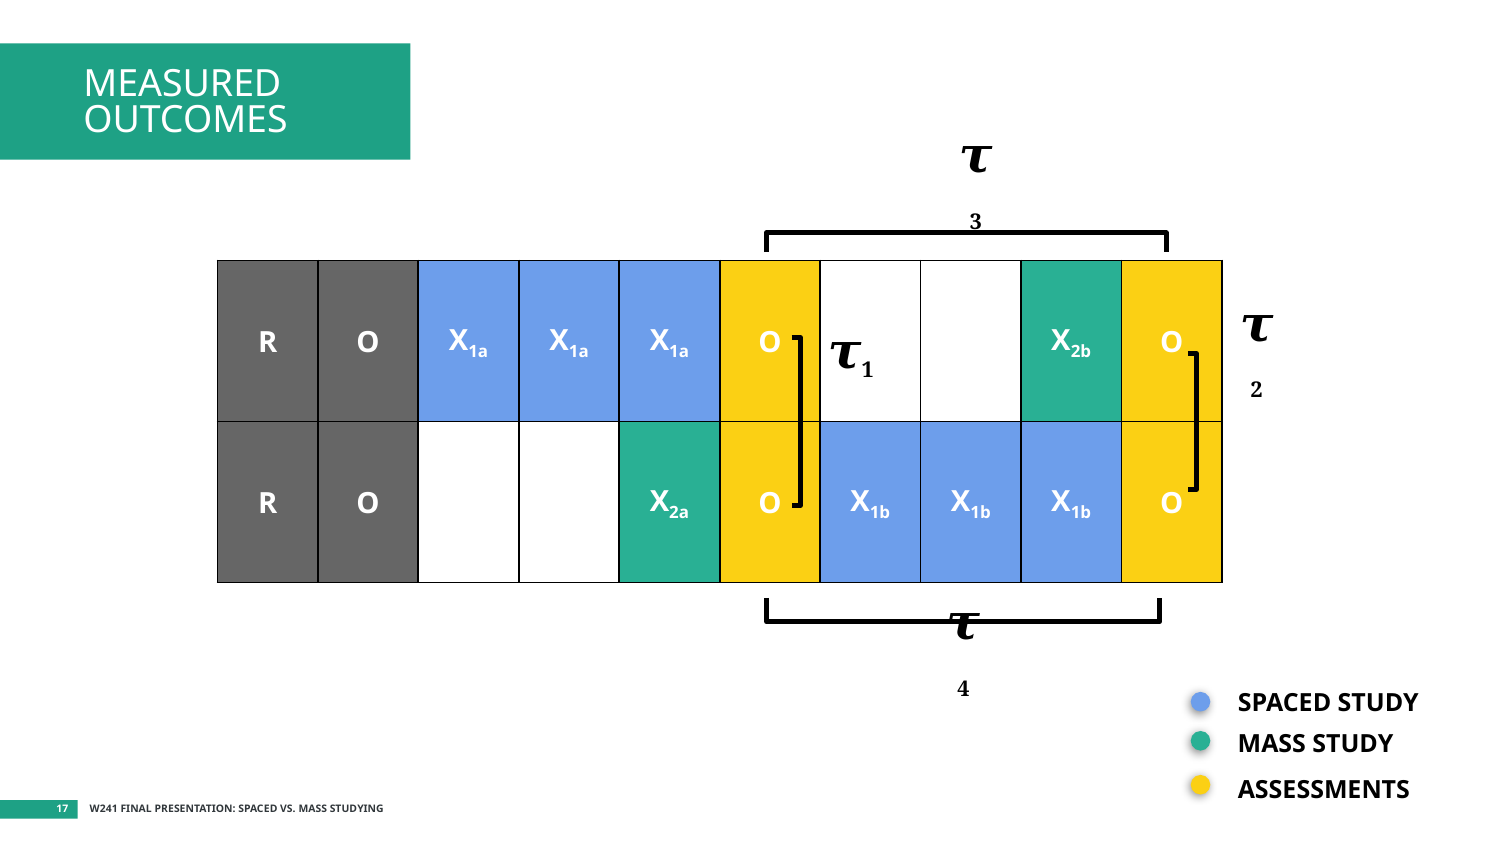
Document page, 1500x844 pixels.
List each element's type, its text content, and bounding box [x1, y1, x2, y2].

text_box [766, 597, 1160, 622]
text_box [1190, 691, 1211, 712]
table_header X1a [520, 261, 618, 421]
text_box 𝝉2 [1221, 313, 1292, 380]
text_box [791, 337, 801, 506]
table_header R [218, 261, 317, 421]
text_box [766, 232, 1167, 253]
table_cell X1b [821, 422, 920, 582]
text_box 𝝉4 [928, 612, 999, 680]
text_box [1190, 774, 1211, 795]
text_box MASS STUDY [1222, 712, 1439, 758]
text_box ASSESSMENTS [1222, 758, 1439, 812]
text_box [1190, 730, 1211, 751]
table_cell O [1122, 422, 1221, 582]
text_box SPACED STUDY [1222, 671, 1439, 712]
table_cell O [319, 422, 417, 582]
table_header O [319, 261, 417, 421]
title MEASURED OUTCOMES [68, 35, 389, 172]
table_header X2b [1022, 261, 1121, 421]
table_cell [419, 422, 518, 582]
table_cell [520, 422, 618, 582]
table_header X1a [419, 261, 518, 421]
table_header X1a [620, 261, 719, 421]
table_header [821, 261, 920, 421]
table_header [921, 261, 1020, 421]
text_box 𝝉3 [940, 145, 1012, 212]
table_cell X2a [620, 422, 719, 582]
text_box 𝝉1 [809, 311, 893, 379]
table_cell X1b [921, 422, 1020, 582]
table_header O [1122, 261, 1221, 421]
table_header O [721, 261, 819, 421]
text_box [1187, 353, 1197, 490]
table_cell O [721, 422, 819, 582]
table_cell R [218, 422, 317, 582]
table_cell X1b [1022, 422, 1121, 582]
